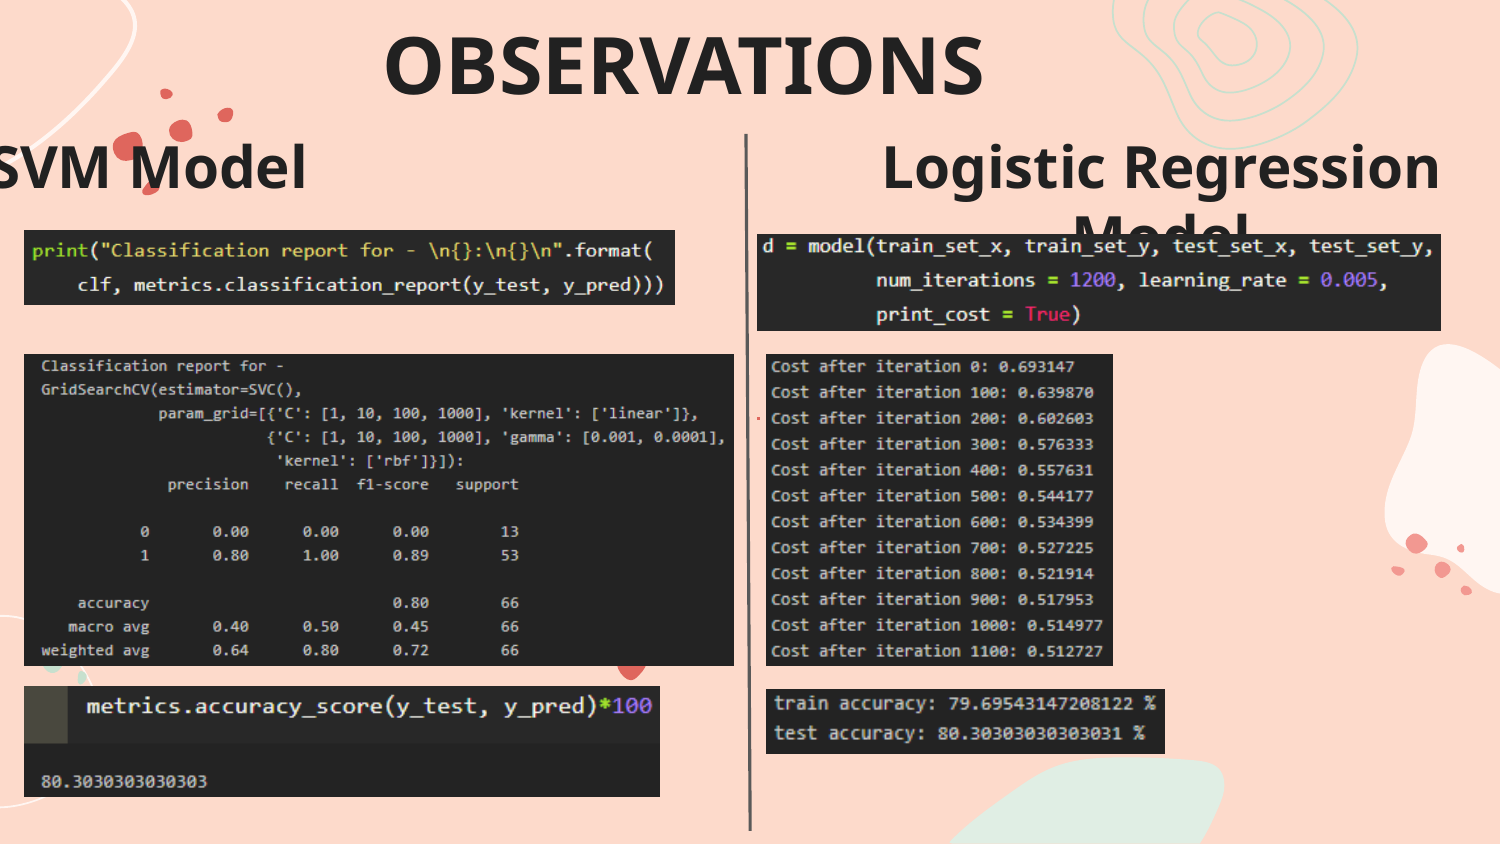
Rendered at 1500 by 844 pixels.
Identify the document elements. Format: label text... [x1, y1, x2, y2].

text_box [112, 87, 236, 195]
picture [24, 354, 734, 666]
picture [766, 354, 1113, 666]
picture [766, 689, 1166, 755]
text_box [532, 674, 657, 685]
title SVM Model [0, 115, 487, 212]
picture [756, 234, 1441, 332]
title Logistic Regression Model [822, 115, 1500, 212]
picture [24, 229, 675, 306]
title OBSERVATIONS [345, 0, 1023, 97]
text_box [745, 133, 751, 832]
picture [24, 685, 660, 797]
